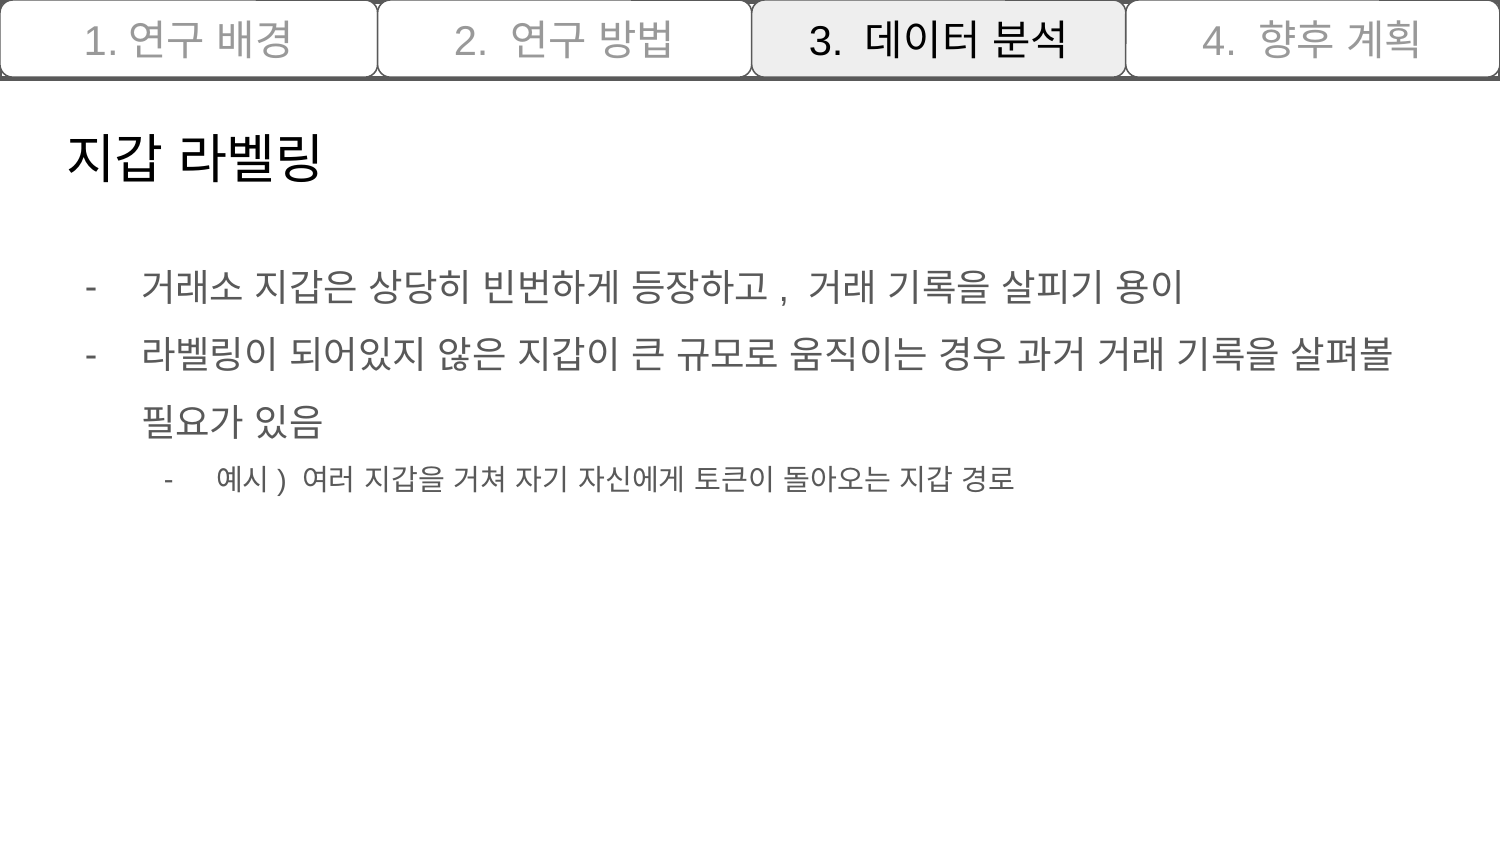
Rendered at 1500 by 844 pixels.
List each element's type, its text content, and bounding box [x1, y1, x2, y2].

list 거래소 지갑은 상당히 빈번하게 등장하고, 거래 기록을 살피기 용이 라벨링이 되어있지 않은 지갑이 큰 규모로 움직이는 경우 과거 거래 기록을 살펴볼 필요가 있음 예시) 여러 지갑을 거쳐 자기 자신에게 토큰이 돌아오는 지갑 경로 [51, 226, 1449, 787]
title 지갑 라벨링 [51, 110, 1449, 205]
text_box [0, 0, 1500, 79]
